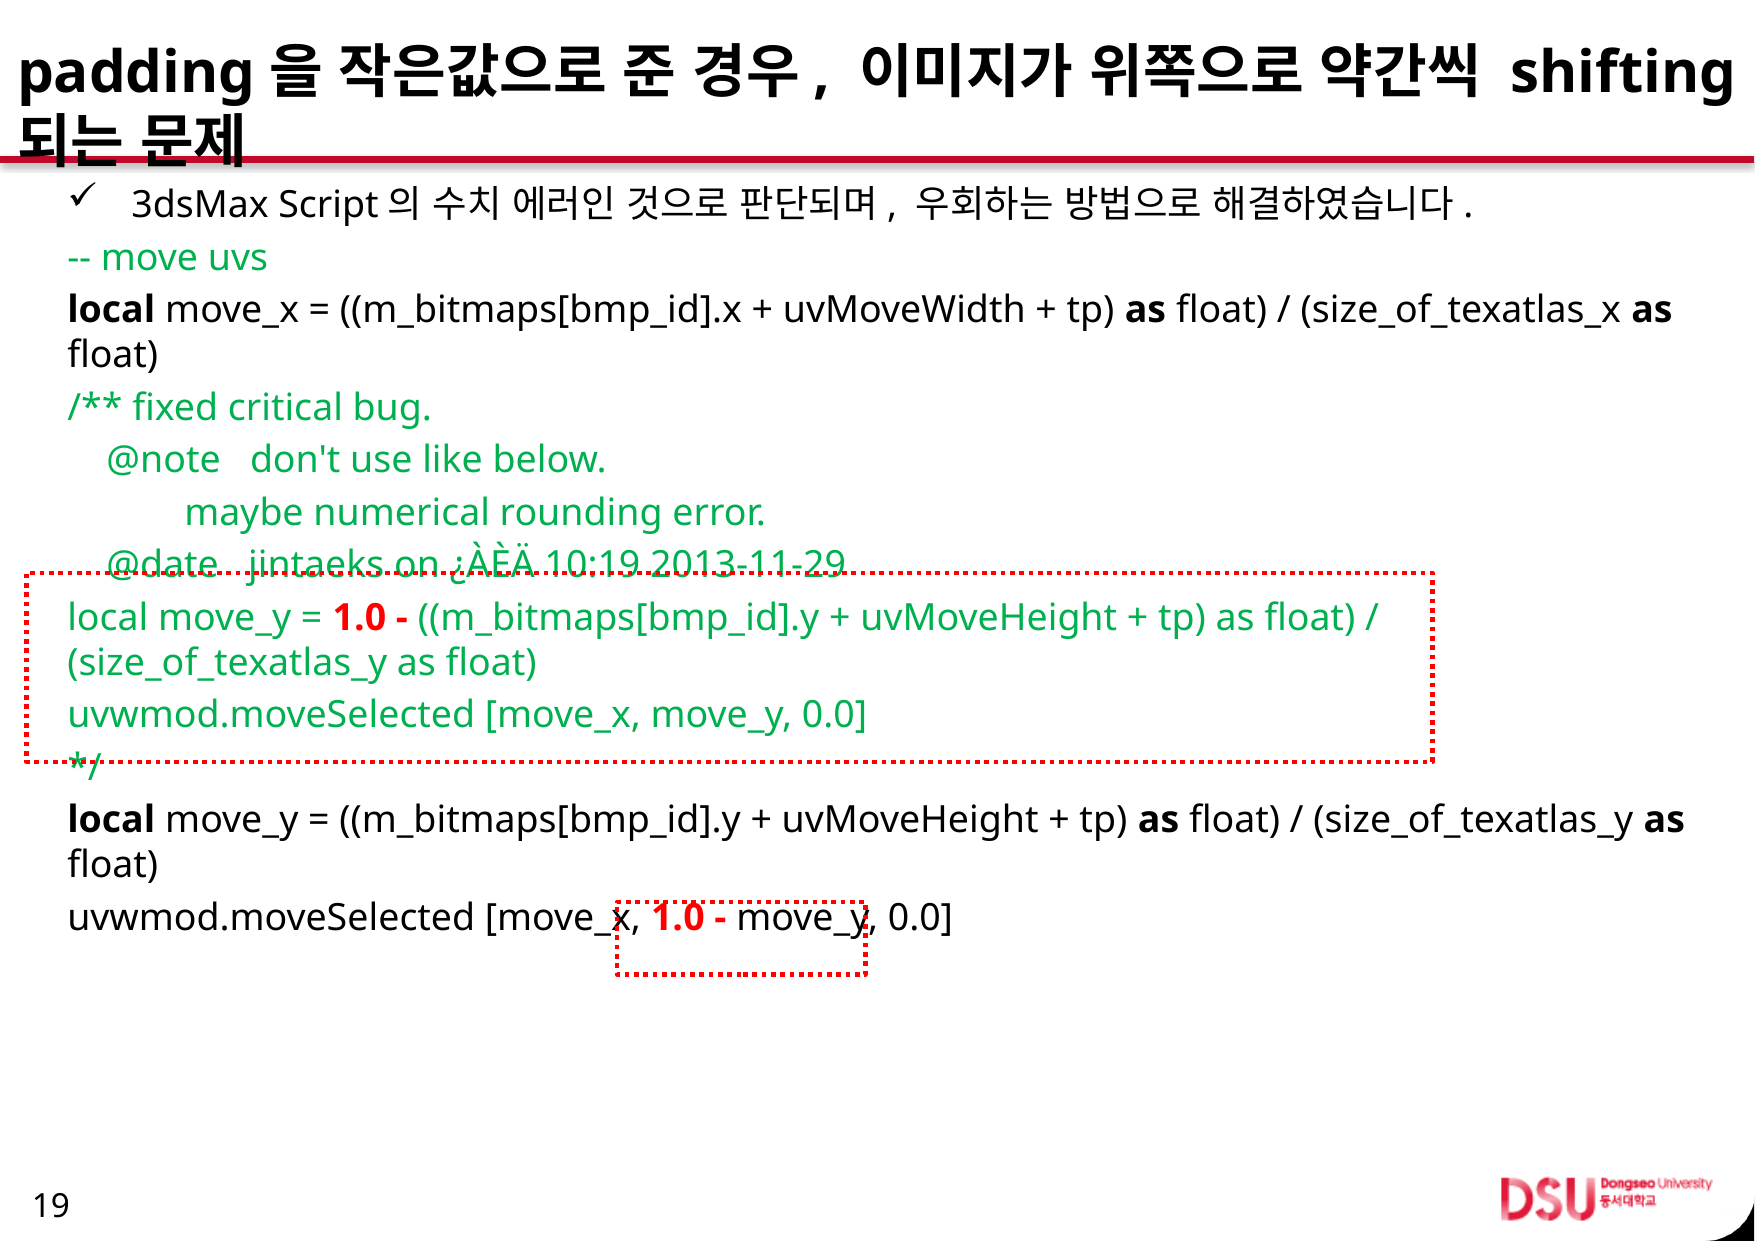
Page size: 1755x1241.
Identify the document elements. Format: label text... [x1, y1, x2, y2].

list 3dsMax Script의 수치 에러인 것으로 판단되며, 우회하는 방법으로 해결하였습니다. -- move uvs local move_x = ((m_bitmaps[bmp_id].x + uvMoveWidth + tp) as float) / (size_of_texatlas_x as float) /** fixed critical bug. @note don't use like below. maybe numerical rounding error. @date jintaeks on ¿ÀÈÄ 10:19 2013-11-29 local move_y = 1.0 - ((m_bitmaps[bmp_id].y + uvMoveHeight + tp) as float) / (size_of_texatlas_y as float) uvwmod.moveSelected [move_x, move_y, 0.0] */ local move_y = ((m_bitmaps[bmp_id].y + uvMoveHeight + tp) as float) / (size_of_texatlas_y as float) uvwmod.moveSelected [move_x, 1.0 - move_y, 0.0] [50, 171, 1704, 1152]
slide_number 19 [14, 1175, 181, 1228]
picture [1500, 1175, 1755, 1241]
title padding을 작은값으로 준 경우, 이미지가 위쪽으로 약간씩 shifting되는 문제 [0, 49, 1755, 160]
text_box [26, 572, 1433, 762]
text_box [617, 902, 866, 975]
